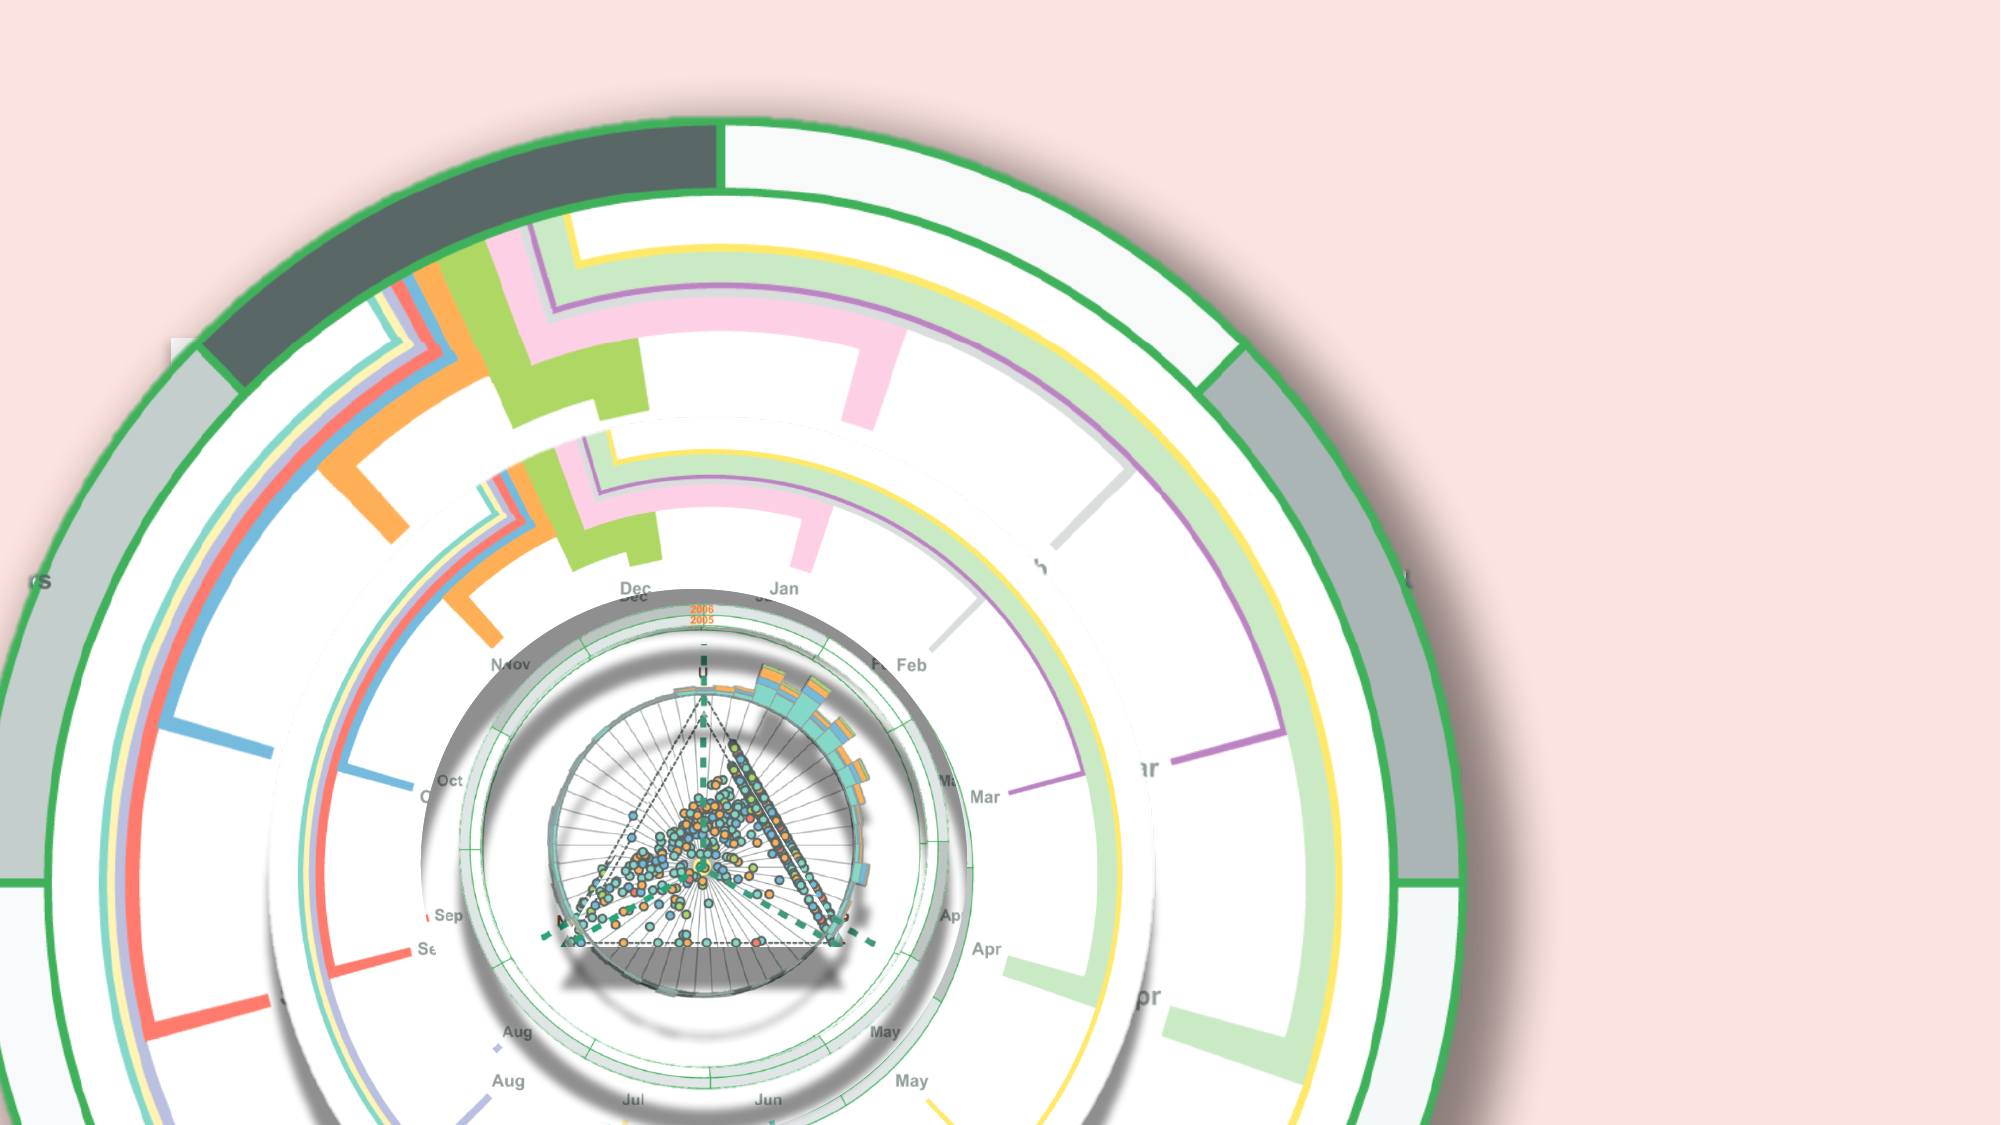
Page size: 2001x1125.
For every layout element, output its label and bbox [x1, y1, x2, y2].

picture [0, 42, 1522, 1125]
